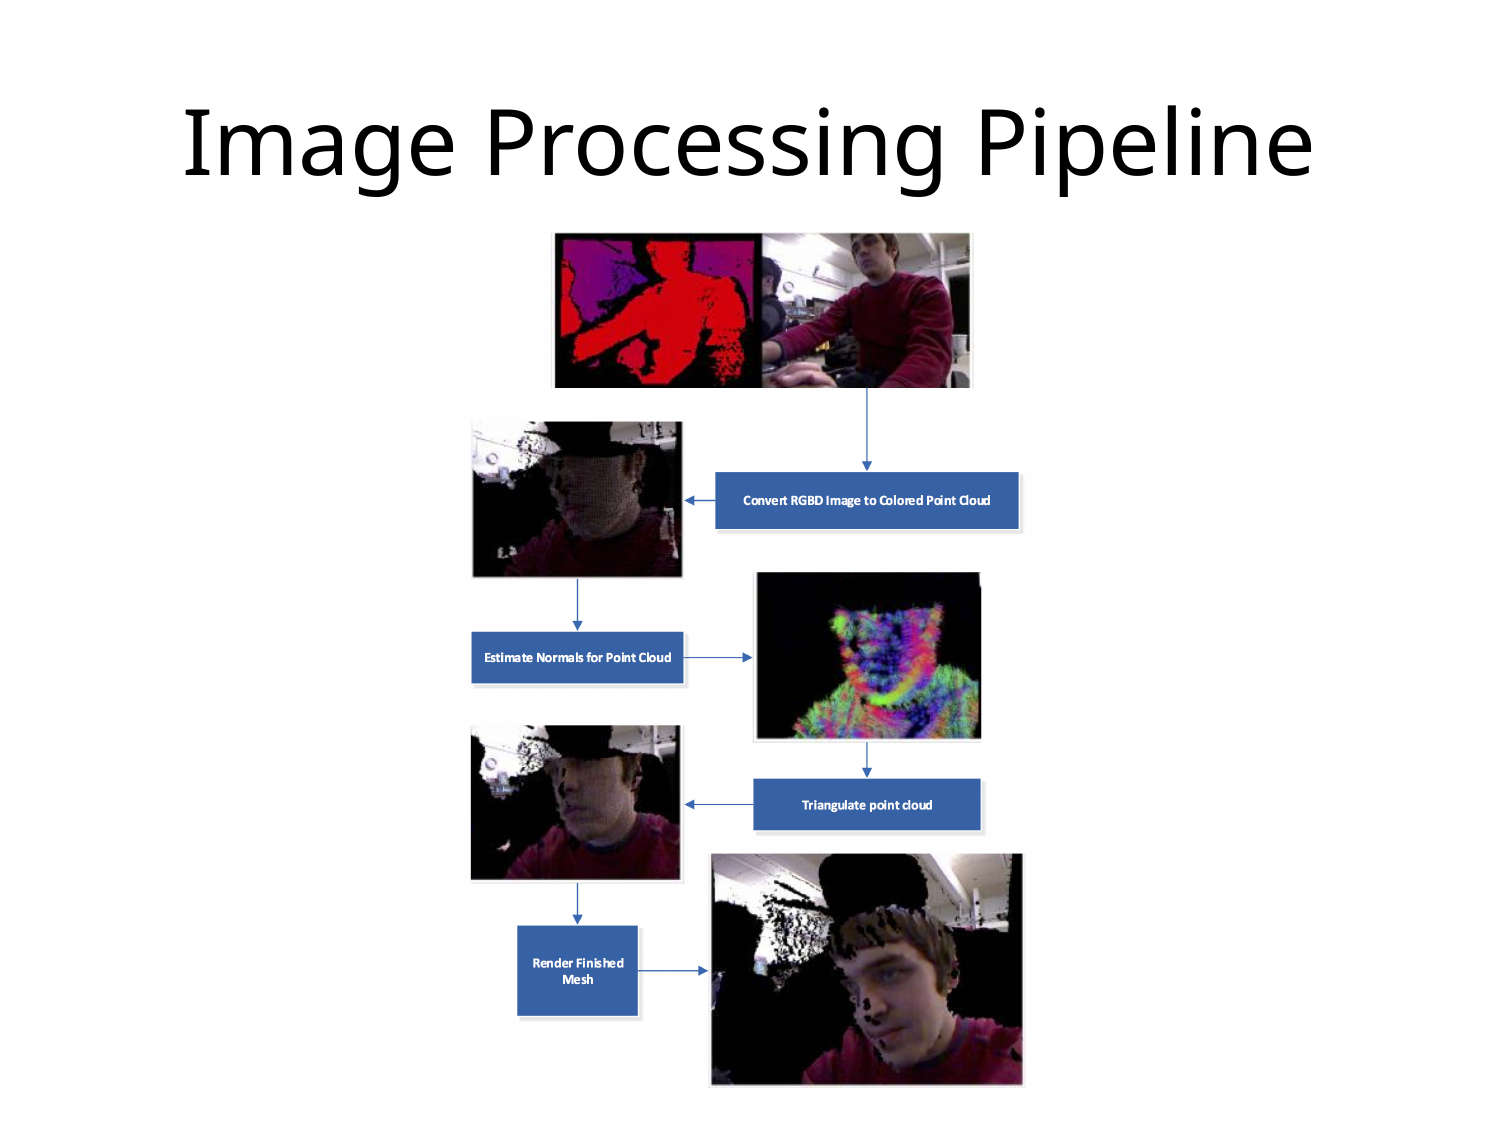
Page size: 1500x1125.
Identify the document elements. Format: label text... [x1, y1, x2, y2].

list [0, 186, 1500, 1125]
title Image Processing Pipeline [75, 45, 1425, 185]
